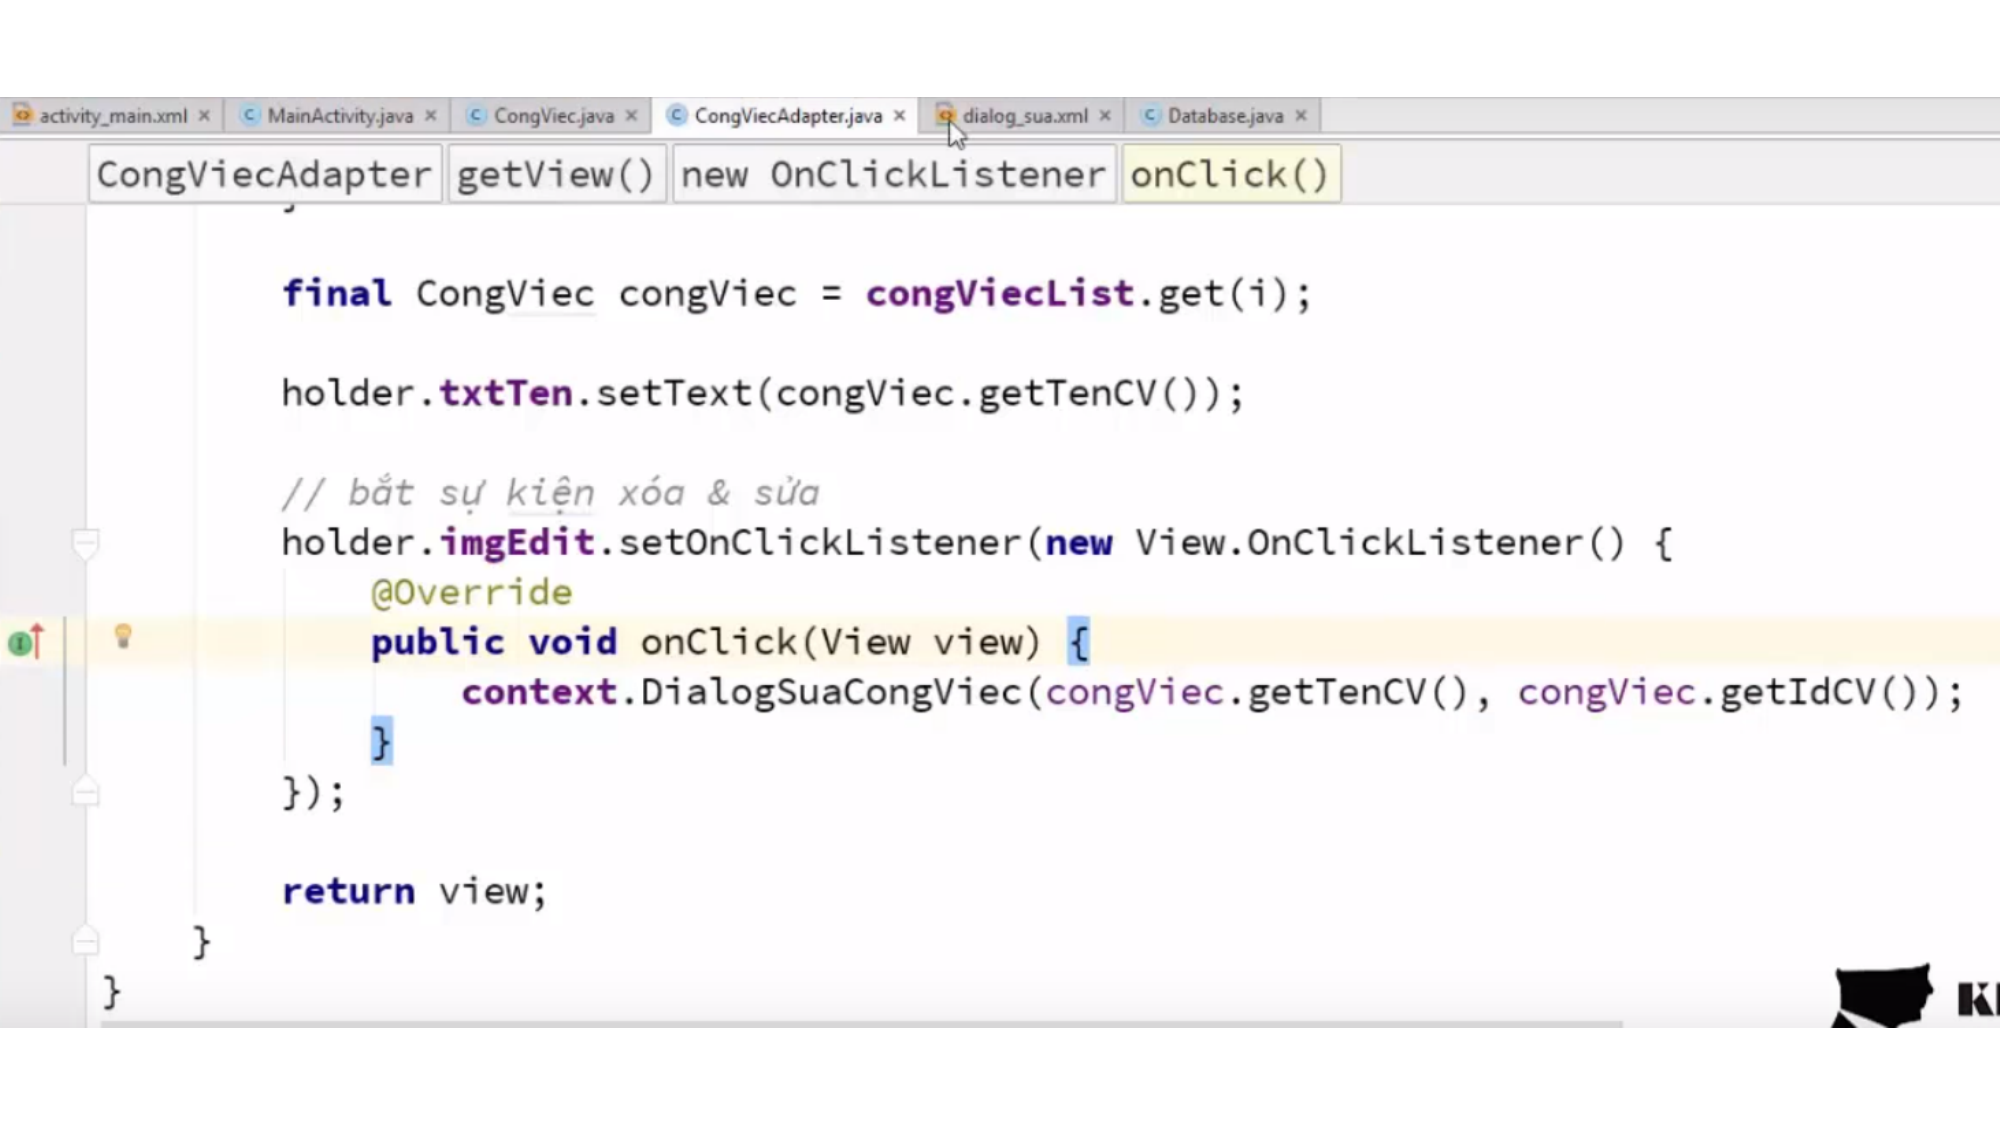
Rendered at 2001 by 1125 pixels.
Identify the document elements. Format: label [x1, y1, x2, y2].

picture [0, 97, 2000, 1028]
